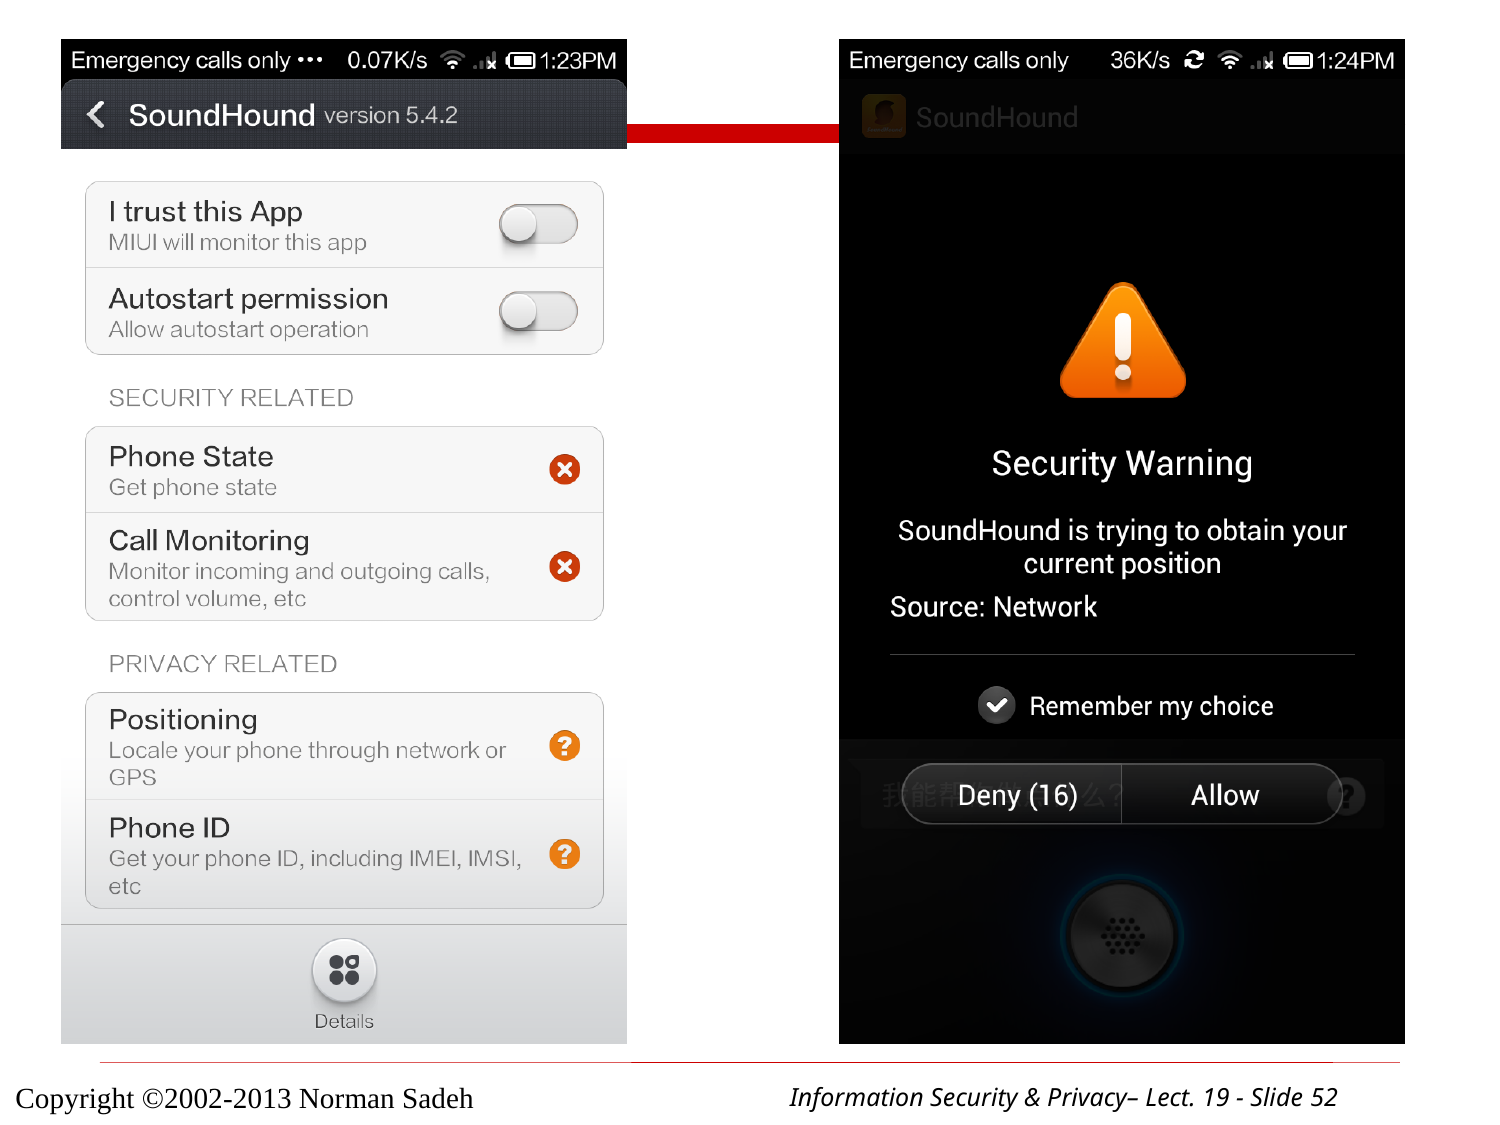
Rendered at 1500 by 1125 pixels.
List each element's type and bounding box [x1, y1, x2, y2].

picture [838, 38, 1405, 1044]
picture [61, 38, 627, 1044]
